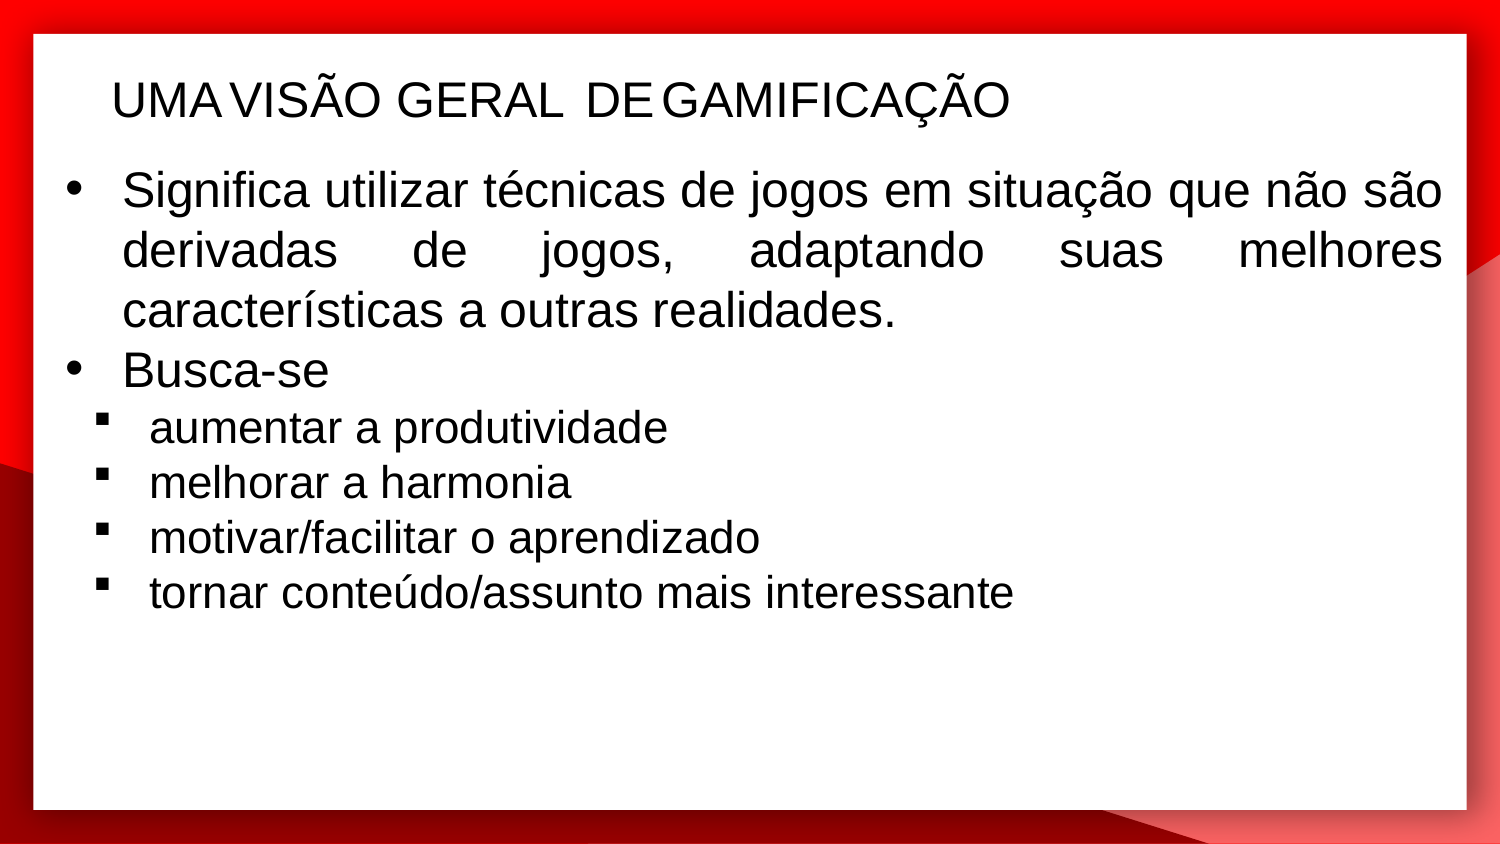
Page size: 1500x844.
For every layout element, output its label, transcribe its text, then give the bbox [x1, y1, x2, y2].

title UMA VISÃO GERAL DE GAMIFICAÇÃO [96, 51, 1183, 142]
list Significa utilizar técnicas de jogos em situação que não são derivadas de jogos, adaptando suas melhores características a outras realidades. Busca-se aumentar a produtividade melhorar a harmonia motivar/facilitar o aprendizado tornar conteúdo/assunto mais interessante [46, 142, 1460, 698]
